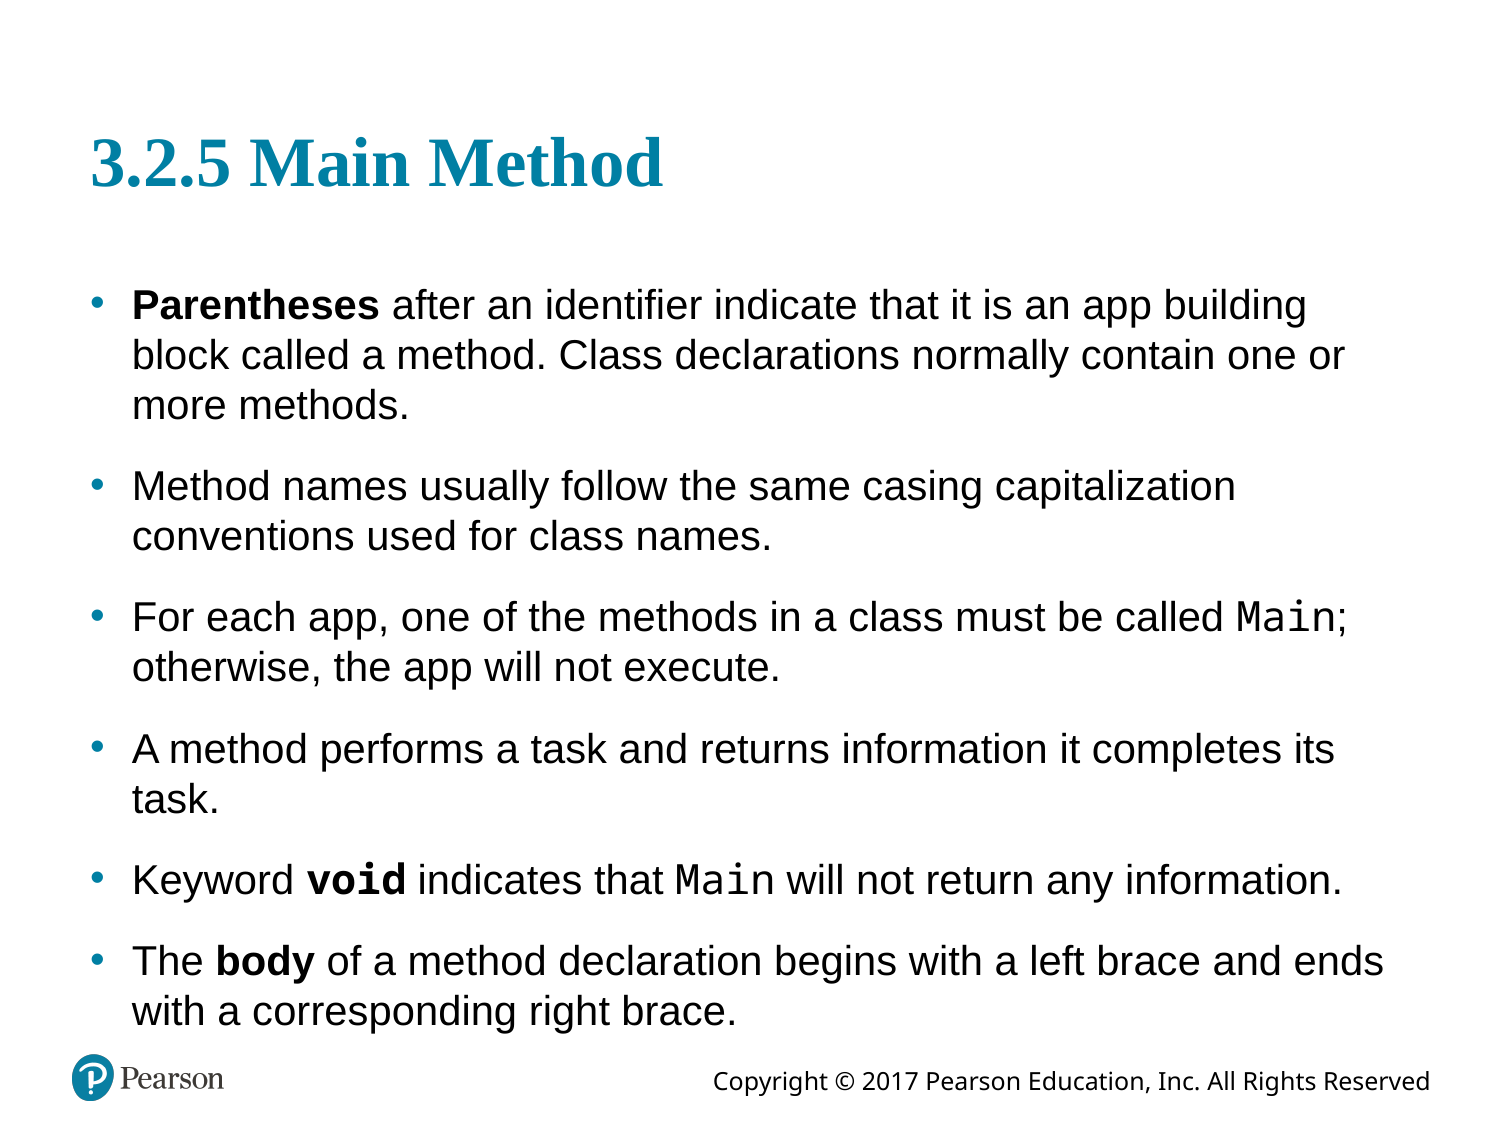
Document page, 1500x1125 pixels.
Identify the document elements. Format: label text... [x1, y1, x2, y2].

title 3.2.5 Main Method [75, 35, 1425, 216]
picture [72, 1087, 83, 1101]
list Parentheses after an identifier indicate that it is an app building block called a method. Class declarations normally contain one or more methods. Method names usually follow the same casing capitalization conventions used for class names. For each app, one of the methods in a class must be called Main; otherwise, the app will not execute. A method performs a task and returns information it completes its task. Keyword void indicates that Main will not return any information. The body of a method declaration begins with a left brace and ends with a corresponding right brace. [75, 262, 1425, 1043]
picture [98, 1054, 224, 1101]
picture [72, 1054, 88, 1070]
picture [80, 1063, 106, 1088]
